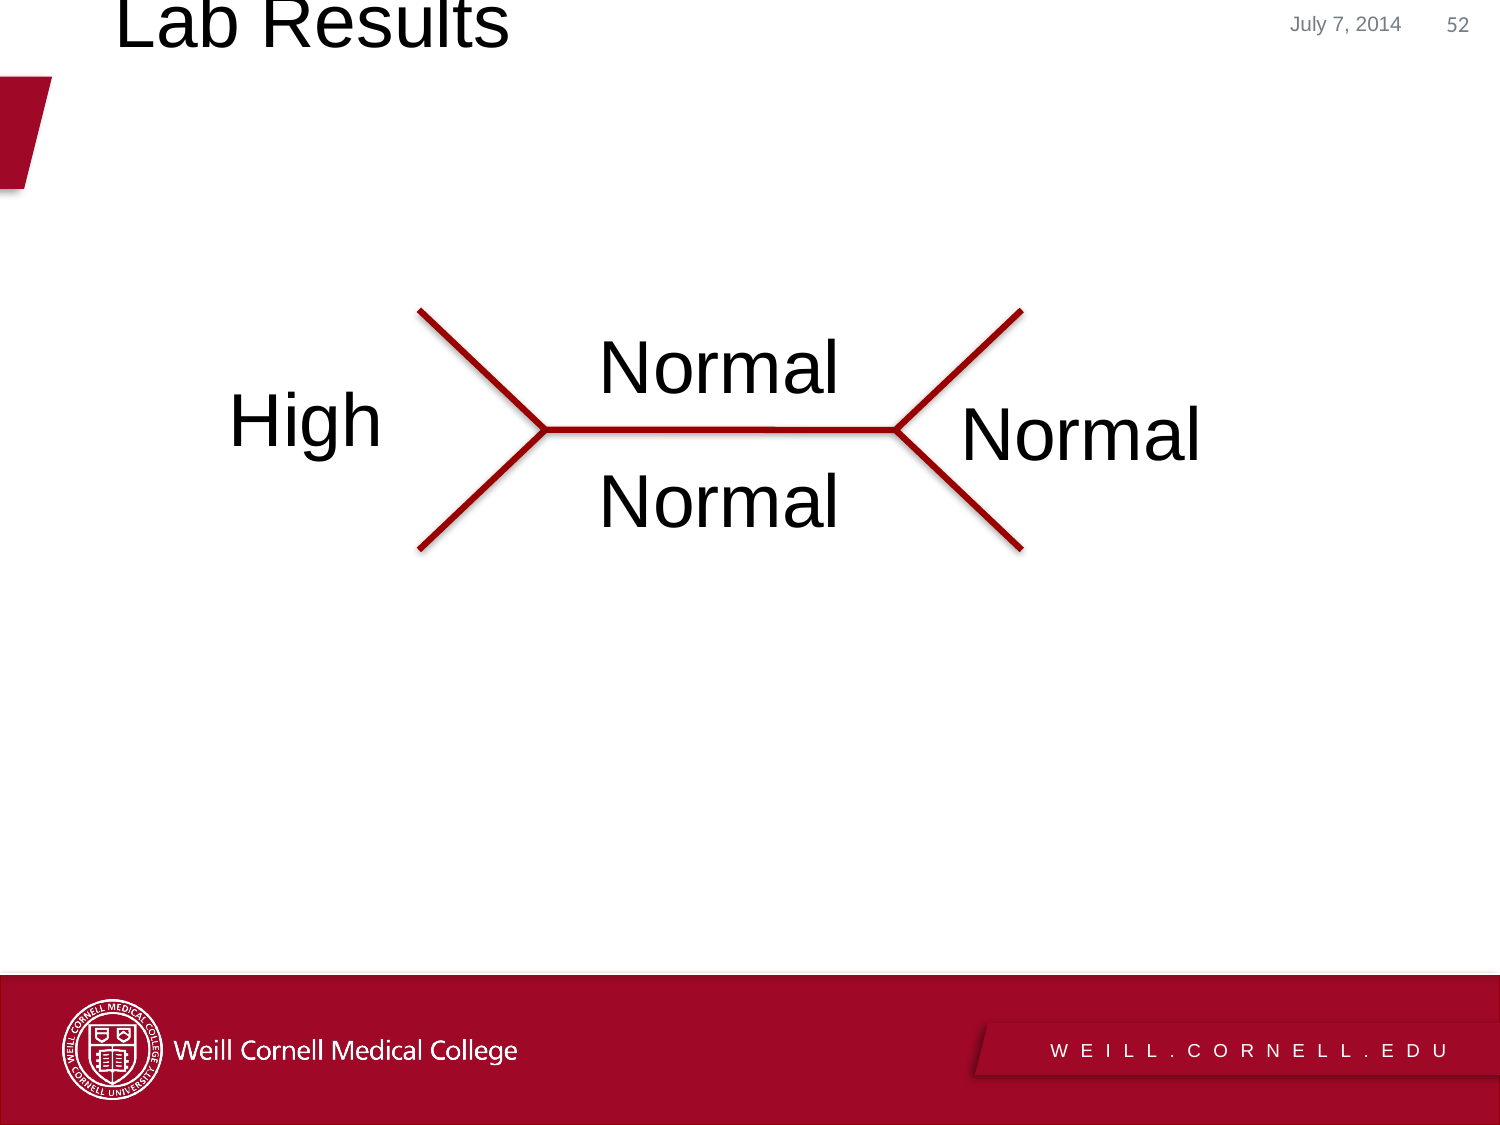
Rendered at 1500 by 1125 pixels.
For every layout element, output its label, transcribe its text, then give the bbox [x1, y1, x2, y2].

text_box Lab Results [99, 0, 1310, 166]
text_box [99, 166, 1368, 602]
text_box Normal [1026, 377, 1218, 483]
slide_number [1310, 4, 1416, 42]
text_box High [213, 363, 399, 469]
picture [62, 999, 517, 1100]
slide_number 52 [1416, 4, 1500, 42]
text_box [418, 309, 1023, 551]
